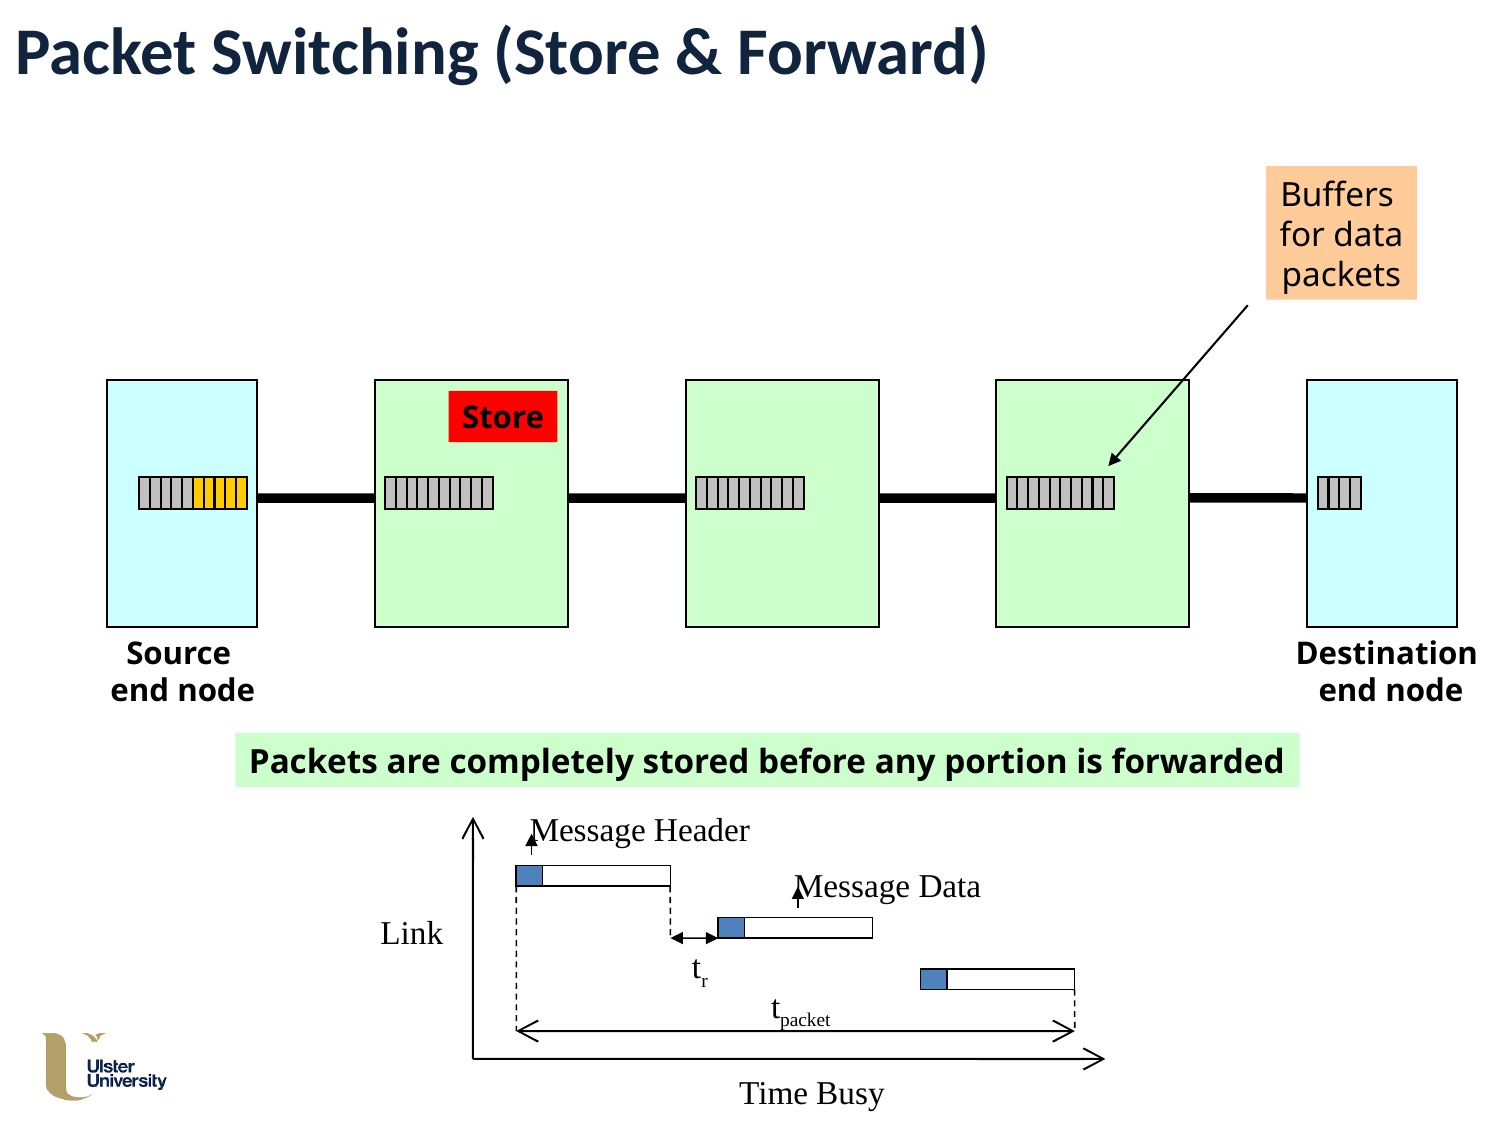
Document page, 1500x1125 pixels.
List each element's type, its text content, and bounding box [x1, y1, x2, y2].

title Packet Switching (Store & Forward) [0, 0, 1500, 171]
text_box [996, 380, 1106, 475]
text_box [685, 380, 879, 475]
text_box [374, 380, 568, 475]
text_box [138, 476, 1362, 509]
text_box Store [448, 390, 558, 443]
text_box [377, 800, 1106, 1102]
picture [21, 1013, 187, 1120]
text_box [1108, 165, 1413, 467]
text_box [106, 380, 258, 625]
text_box Destination end node [1282, 625, 1500, 715]
text_box [1306, 380, 1458, 625]
text_box [374, 517, 568, 627]
text_box Packets are completely stored before any portion is forwarded [235, 732, 1300, 787]
text_box [685, 517, 879, 627]
text_box Source end node [97, 625, 269, 715]
text_box [996, 517, 1190, 627]
